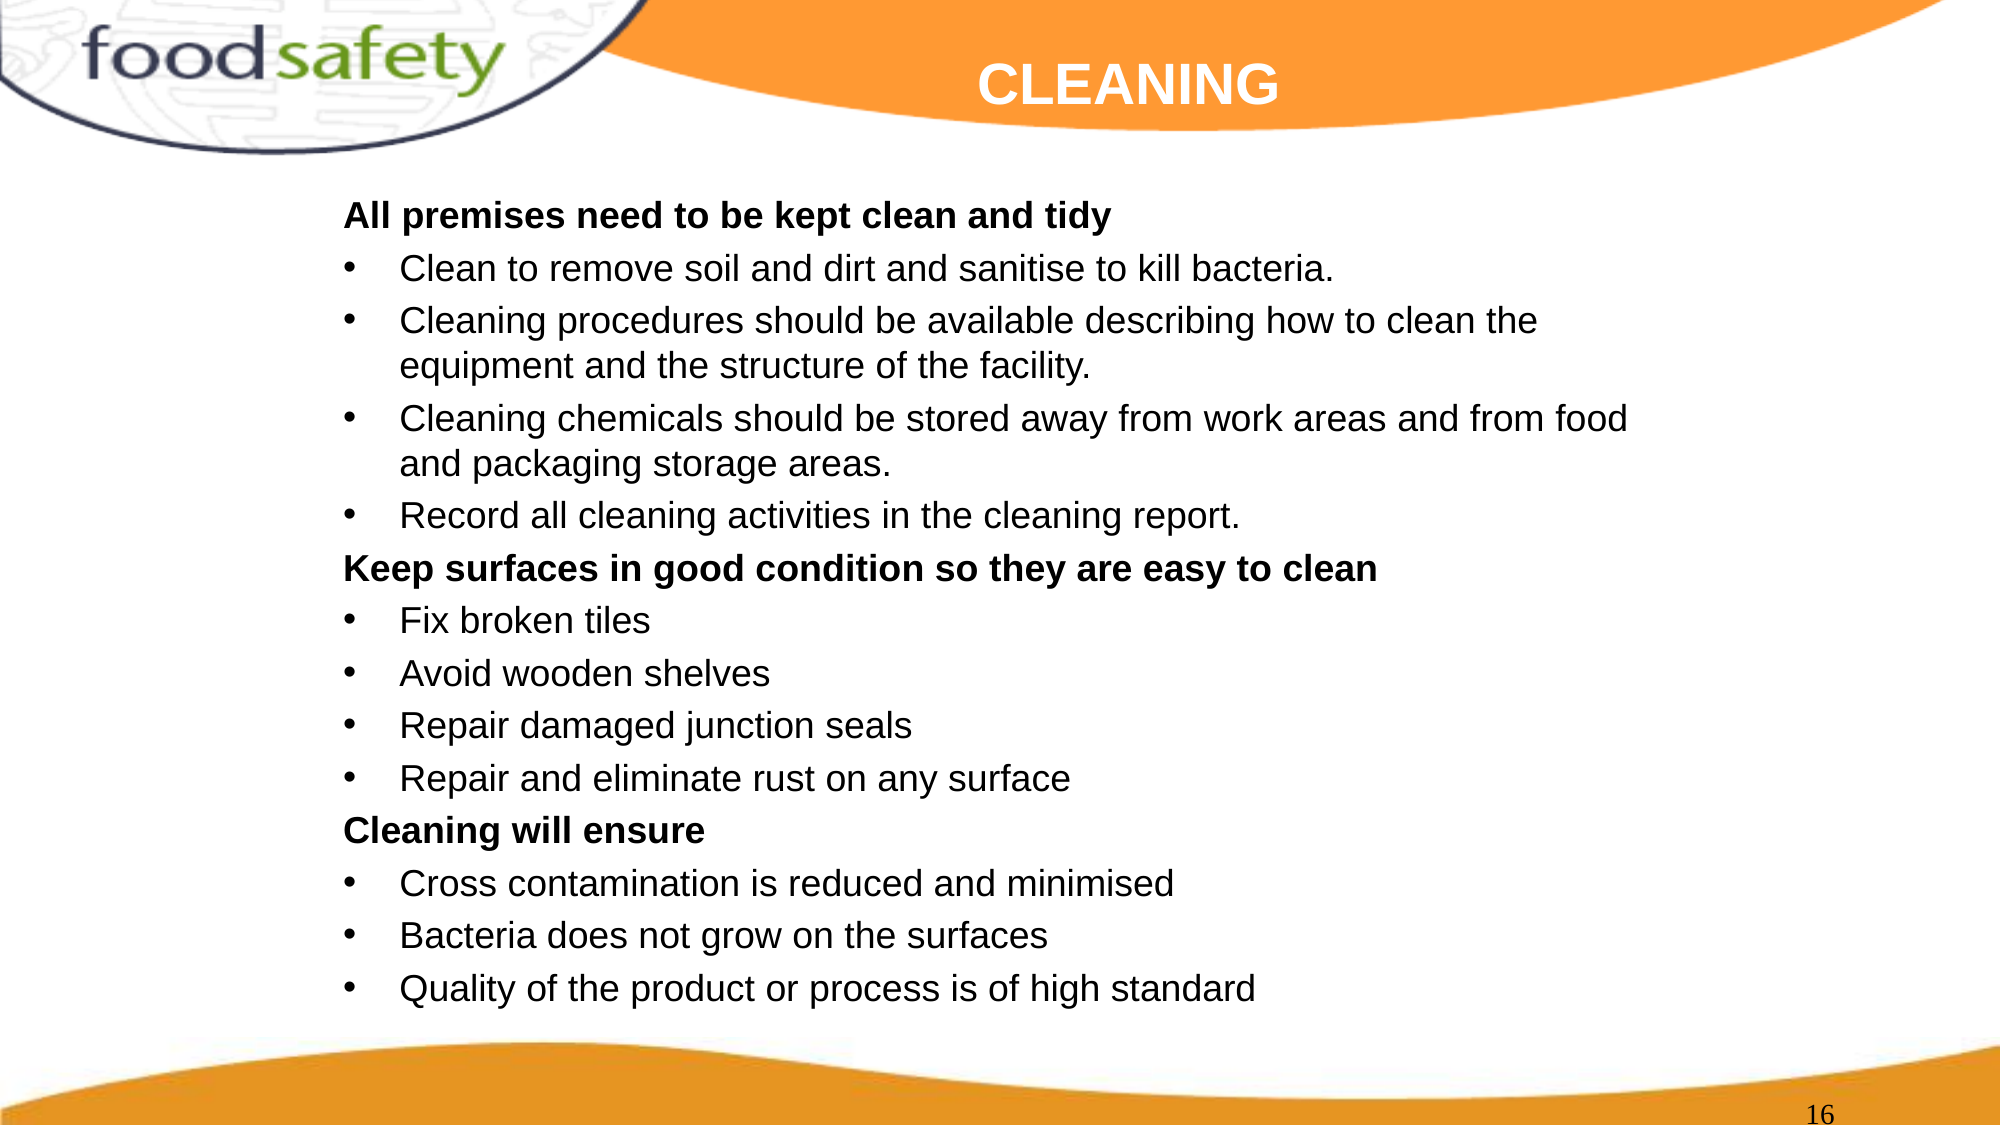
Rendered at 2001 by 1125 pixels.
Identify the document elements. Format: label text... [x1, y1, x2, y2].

picture [0, 0, 2000, 164]
list All premises need to be kept clean and tidy Clean to remove soil and dirt and sanitise to kill bacteria. Cleaning procedures should be available describing how to clean the equipment and the structure of the facility. Cleaning chemicals should be stored away from work areas and from food and packaging storage areas. Record all cleaning activities in the cleaning report. Keep surfaces in good condition so they are easy to clean Fix broken tiles Avoid wooden shelves Repair damaged junction seals Repair and eliminate rust on any surface Cleaning will ensure Cross contamination is reduced and minimised Bacteria does not grow on the surfaces Quality of the product or process is of high standard [328, 183, 1672, 1002]
title CLEANING [962, 24, 1350, 138]
slide_number ‹#› [1433, 1087, 1850, 1125]
picture [0, 1037, 2000, 1125]
